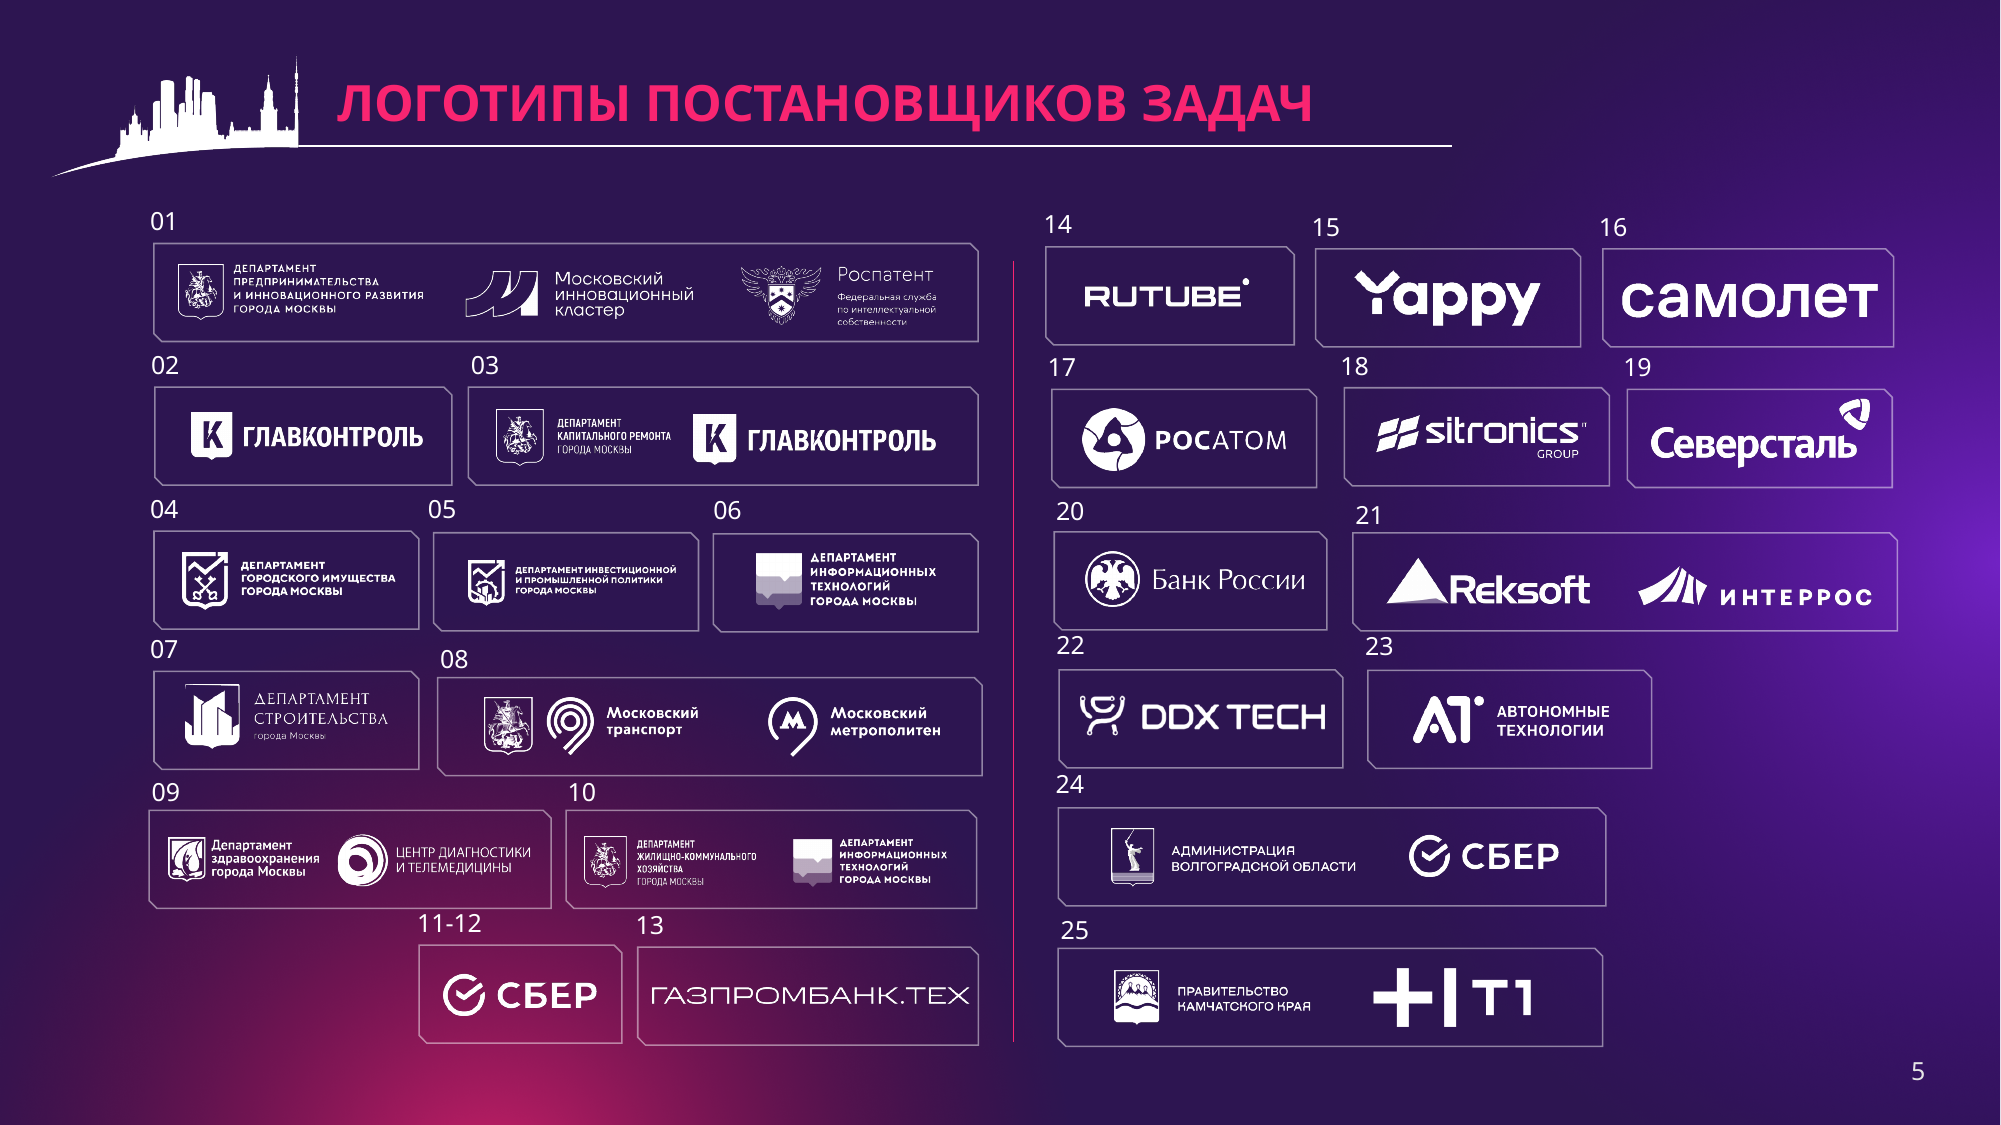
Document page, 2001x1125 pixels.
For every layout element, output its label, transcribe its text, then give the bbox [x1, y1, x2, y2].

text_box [1584, 203, 1894, 347]
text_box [1608, 344, 1893, 488]
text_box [413, 485, 699, 631]
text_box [135, 485, 413, 626]
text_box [456, 341, 979, 486]
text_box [1340, 491, 1898, 631]
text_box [620, 901, 979, 1046]
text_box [50, 54, 1452, 204]
picture [0, 0, 2001, 1125]
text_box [1350, 622, 1652, 769]
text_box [135, 626, 419, 770]
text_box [1045, 907, 1603, 1047]
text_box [1041, 487, 1327, 622]
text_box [698, 487, 979, 632]
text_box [1032, 344, 1317, 488]
slide_number 5 [1872, 1042, 1964, 1103]
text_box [402, 899, 623, 1044]
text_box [425, 636, 983, 776]
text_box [1325, 342, 1610, 486]
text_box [1296, 203, 1581, 347]
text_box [135, 198, 979, 342]
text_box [1028, 201, 1295, 345]
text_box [552, 776, 977, 901]
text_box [136, 341, 452, 485]
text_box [1040, 760, 1606, 906]
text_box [136, 769, 552, 909]
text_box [1041, 622, 1343, 760]
